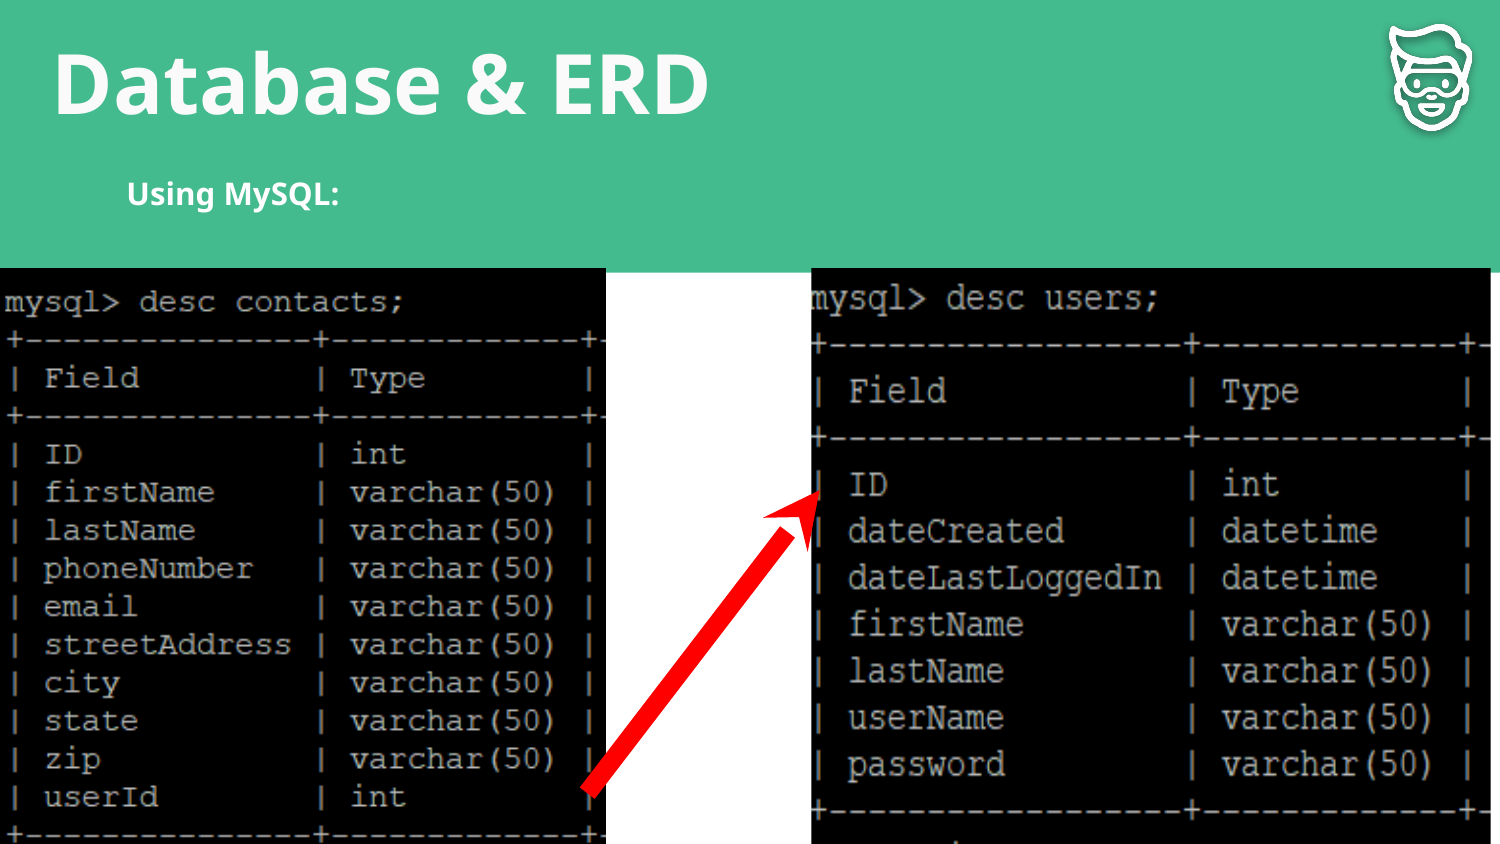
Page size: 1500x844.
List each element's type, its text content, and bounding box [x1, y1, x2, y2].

title Database & ERD [51, 49, 1271, 131]
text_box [586, 489, 820, 794]
picture [1389, 24, 1473, 132]
picture [811, 268, 1491, 844]
picture [0, 268, 607, 844]
text_box Using MySQL: [111, 159, 1182, 228]
